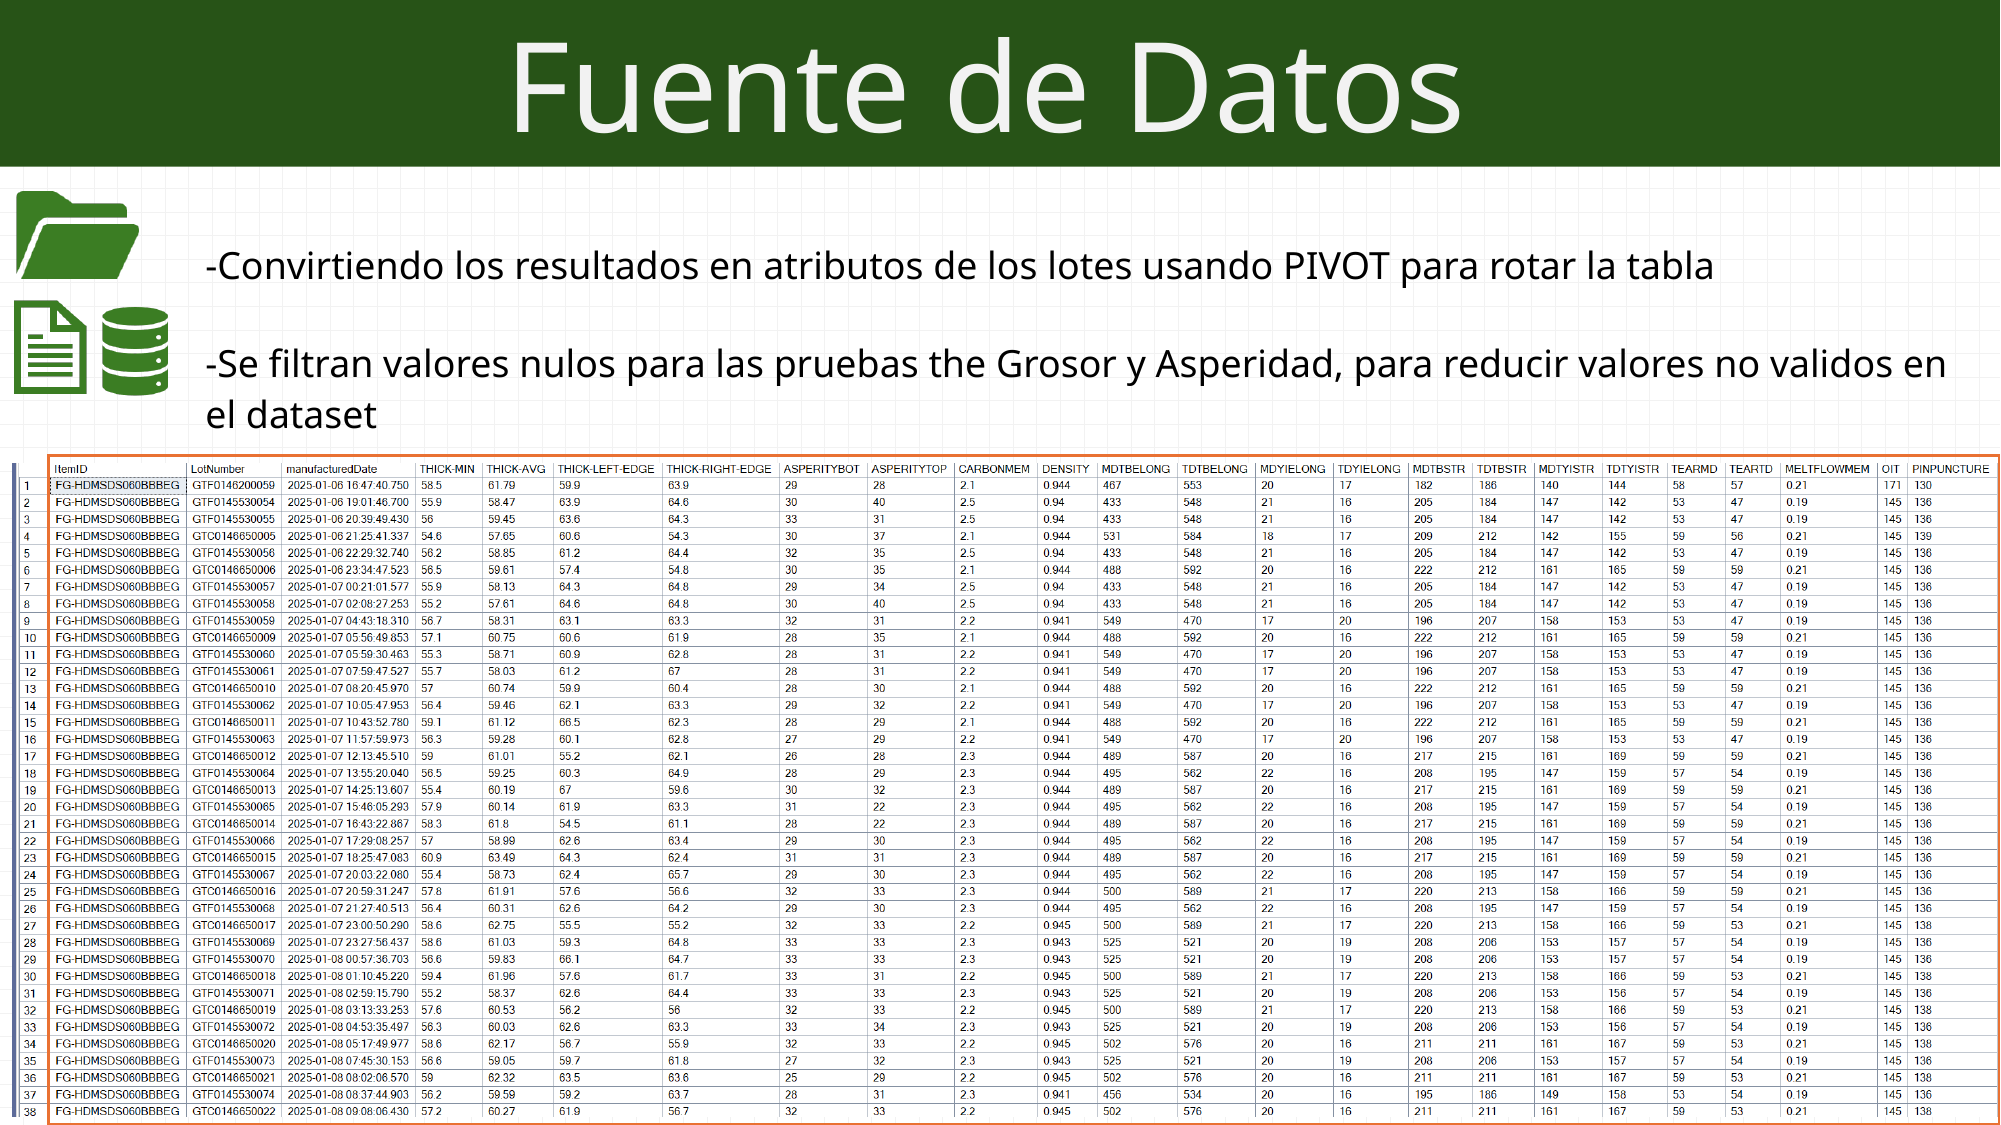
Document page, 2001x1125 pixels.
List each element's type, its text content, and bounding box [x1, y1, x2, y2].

text_box [47, 454, 2000, 463]
text_box -Convirtiendo los resultados en atributos de los lotes usando PIVOT para rotar la tabla [190, 227, 1976, 295]
picture [0, 158, 192, 408]
text_box Fuente de Datos [490, 0, 1482, 165]
text_box [47, 1118, 2000, 1125]
picture [11, 463, 2000, 1118]
text_box [0, 0, 2000, 168]
text_box -Se filtran valores nulos para las pruebas the Grosor y Asperidad, para reducir valores no validos en el dataset [190, 325, 1983, 444]
